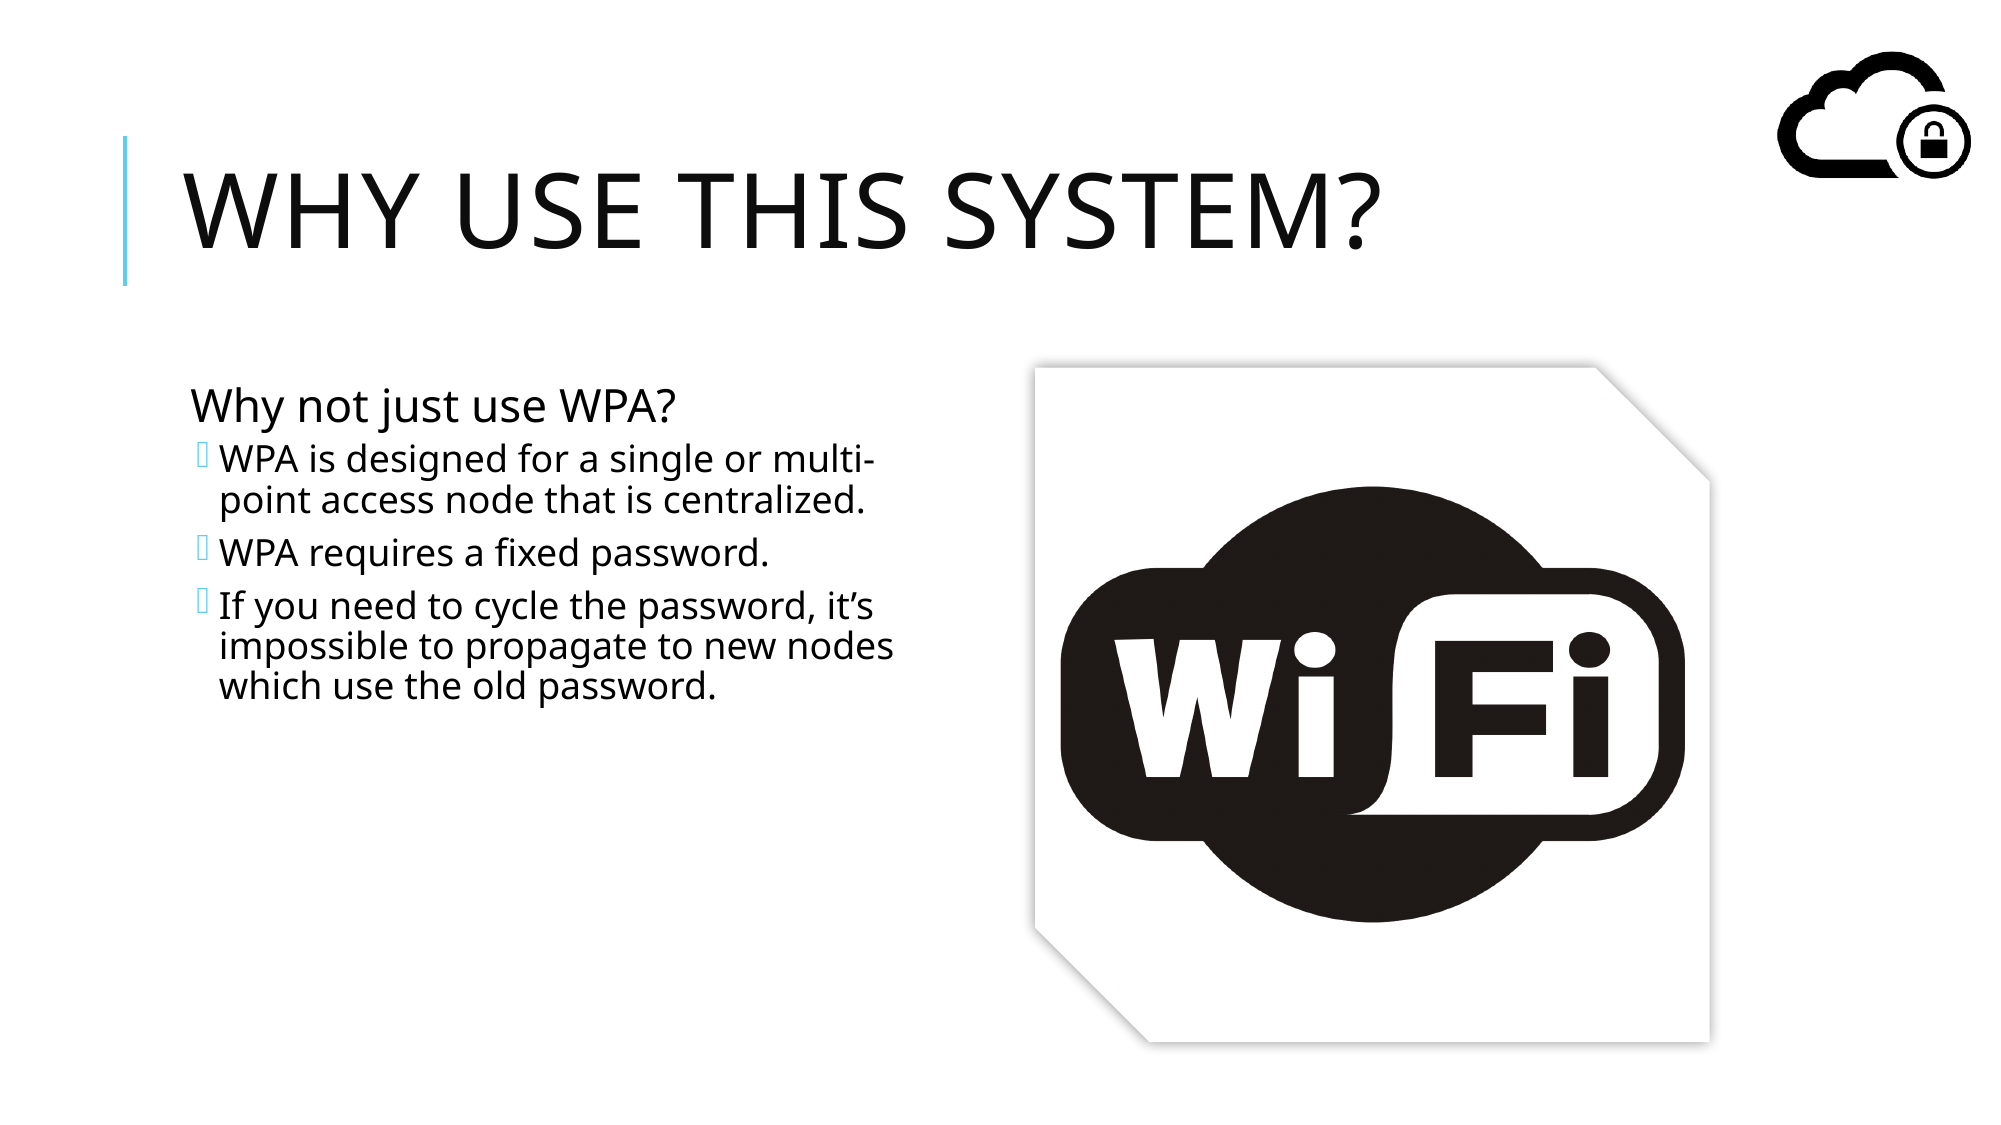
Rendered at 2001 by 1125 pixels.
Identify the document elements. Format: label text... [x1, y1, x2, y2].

list Why not just use WPA? WPA is designed for a single or multi-point access node that is centralized. WPA requires a fixed password. If you need to cycle the password, it’s impossible to propagate to new nodes which use the old password. [168, 375, 948, 1035]
picture [1777, 18, 1971, 211]
title Why use this system? [168, 96, 1763, 342]
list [1042, 374, 1703, 1036]
